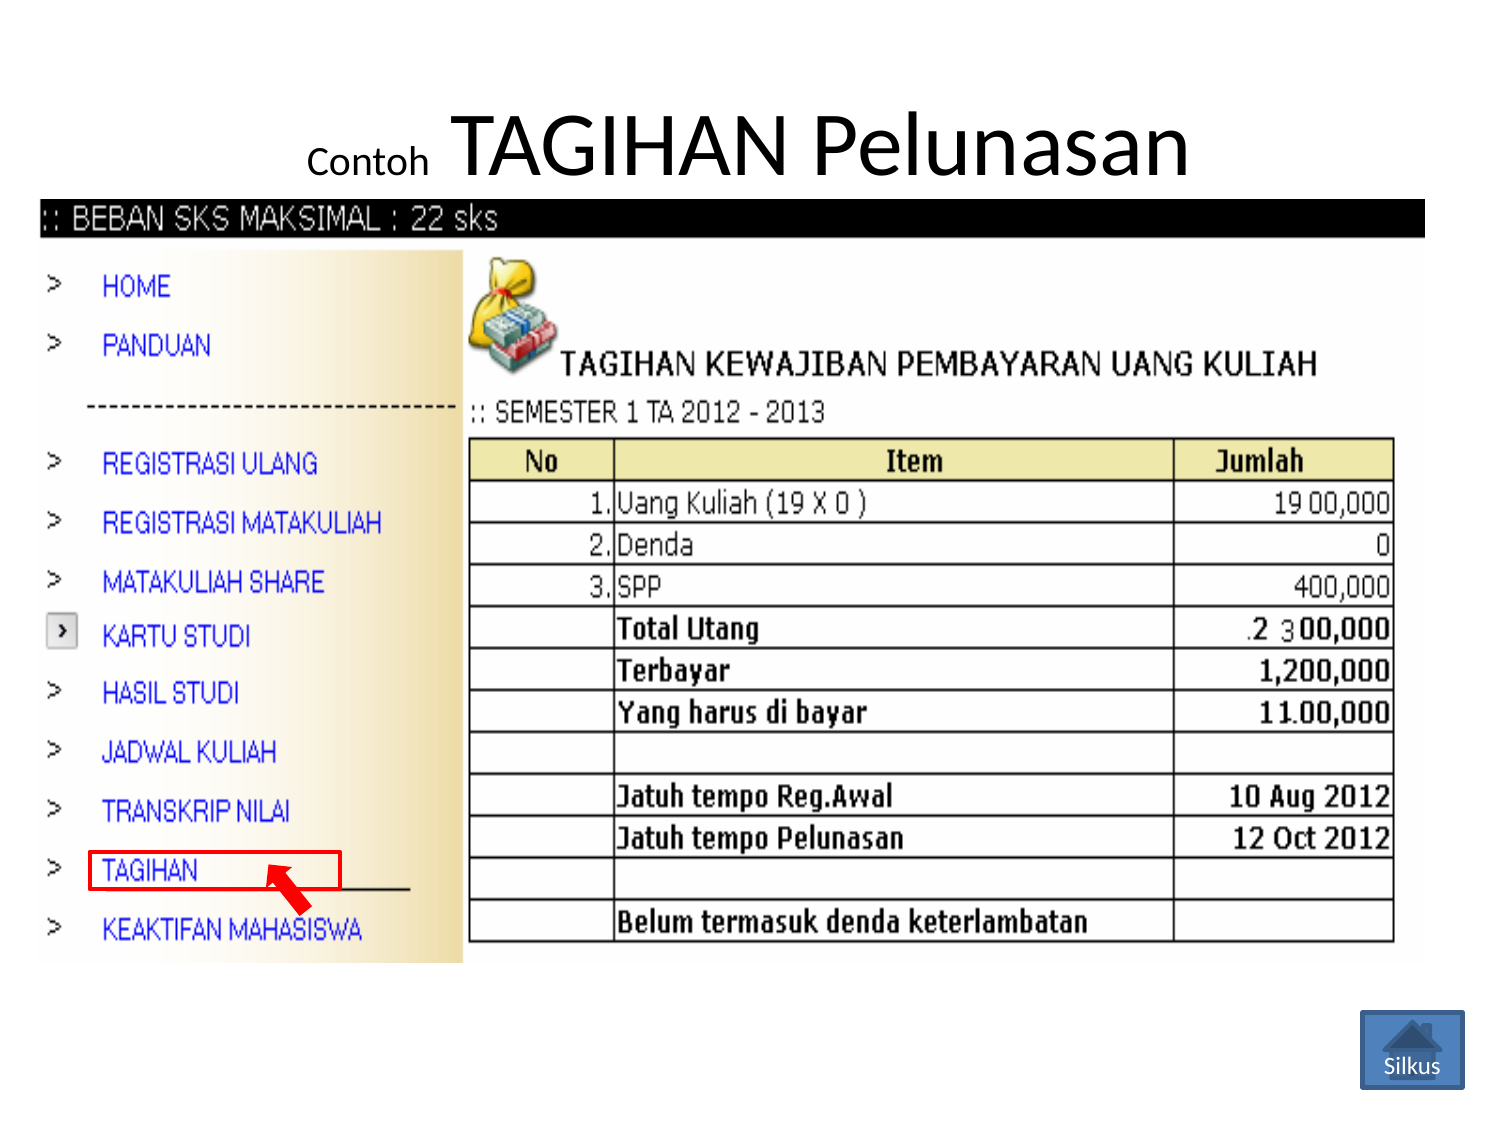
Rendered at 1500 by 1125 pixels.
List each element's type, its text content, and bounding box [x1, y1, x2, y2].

picture [37, 199, 1426, 963]
text_box Silkus [1360, 1010, 1465, 1090]
title Contoh TAGIHAN Pelunasan [74, 44, 1426, 199]
